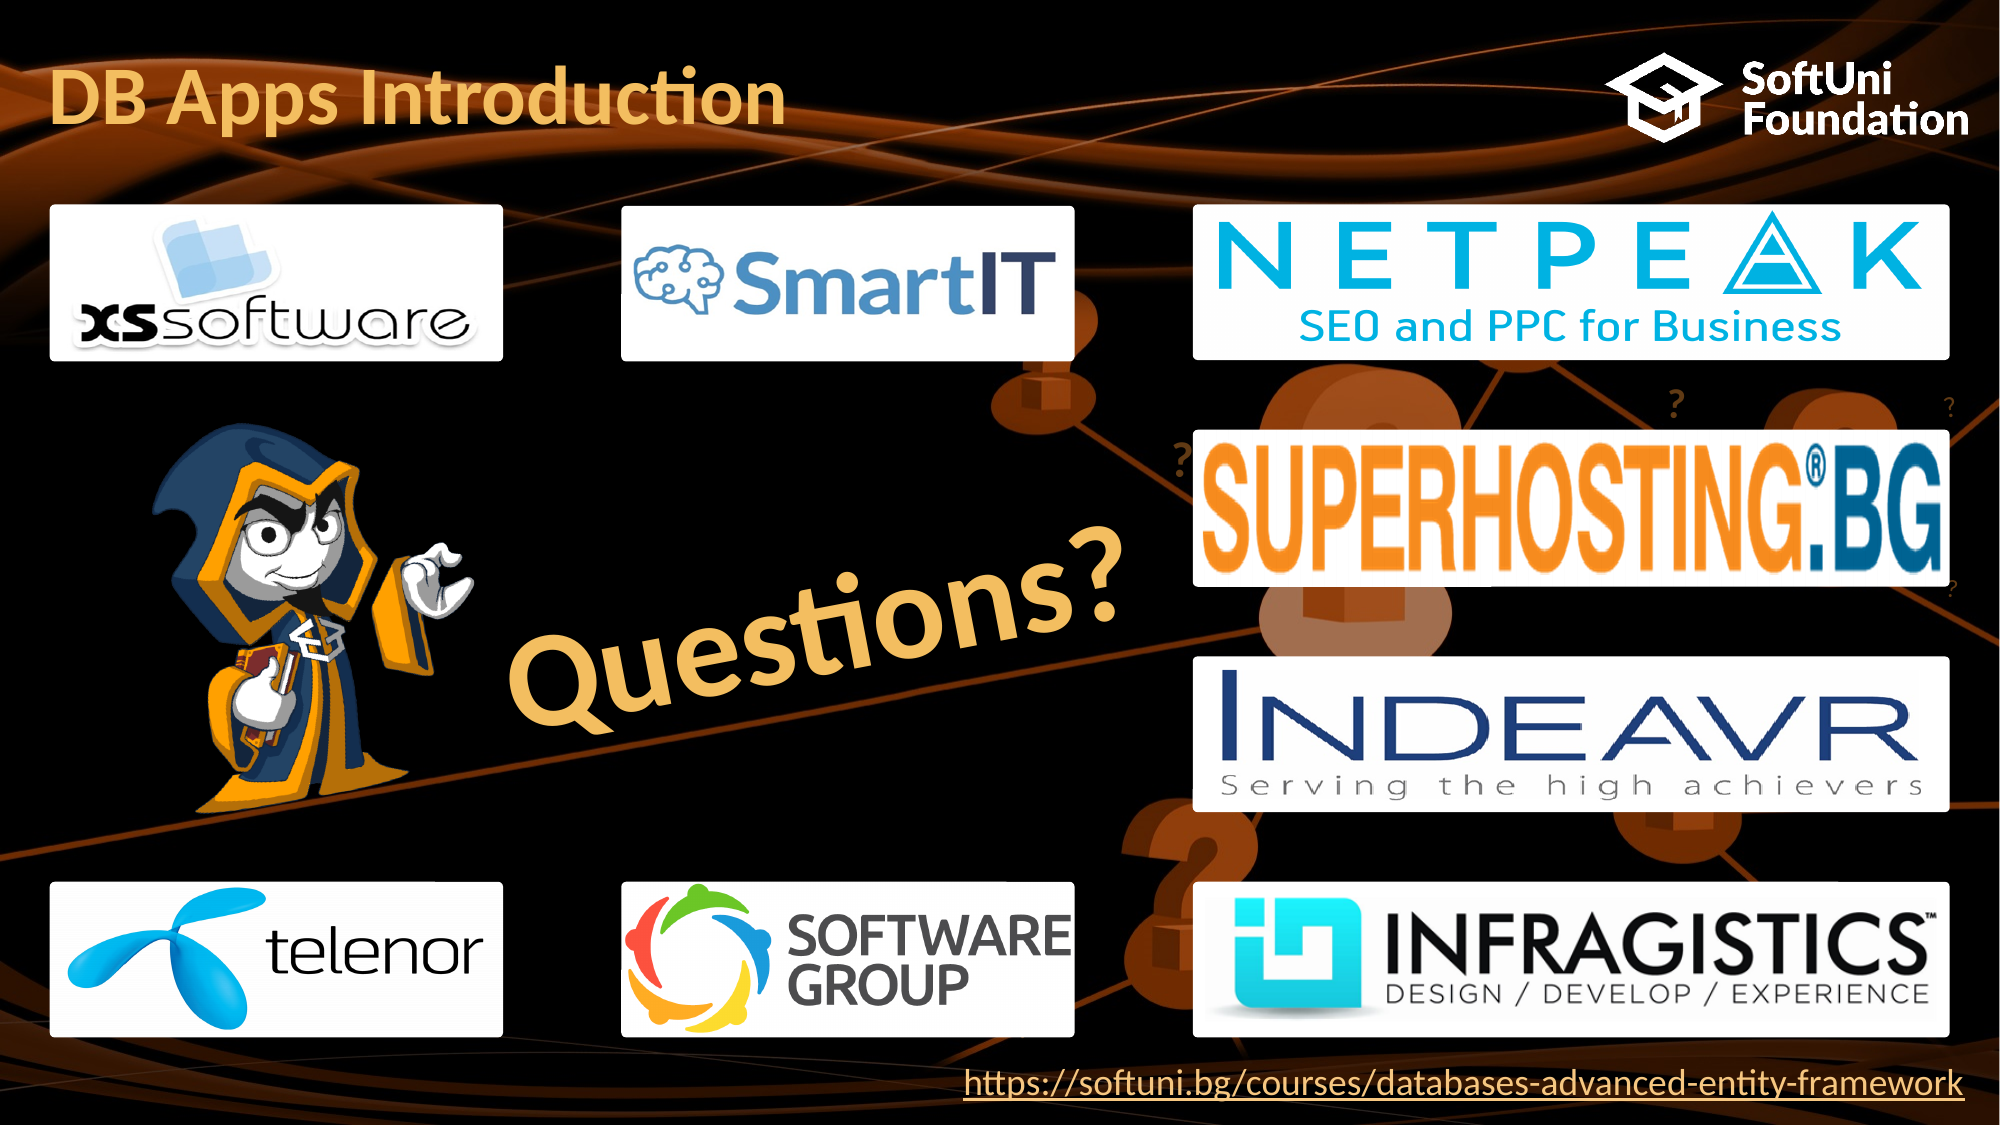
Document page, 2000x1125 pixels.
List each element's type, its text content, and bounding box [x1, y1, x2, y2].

title DB Apps Introduction [30, 6, 1602, 189]
list https://softuni.bg/courses/databases-advanced-entity-framework [250, 1050, 1971, 1108]
picture [0, 0, 2000, 1125]
